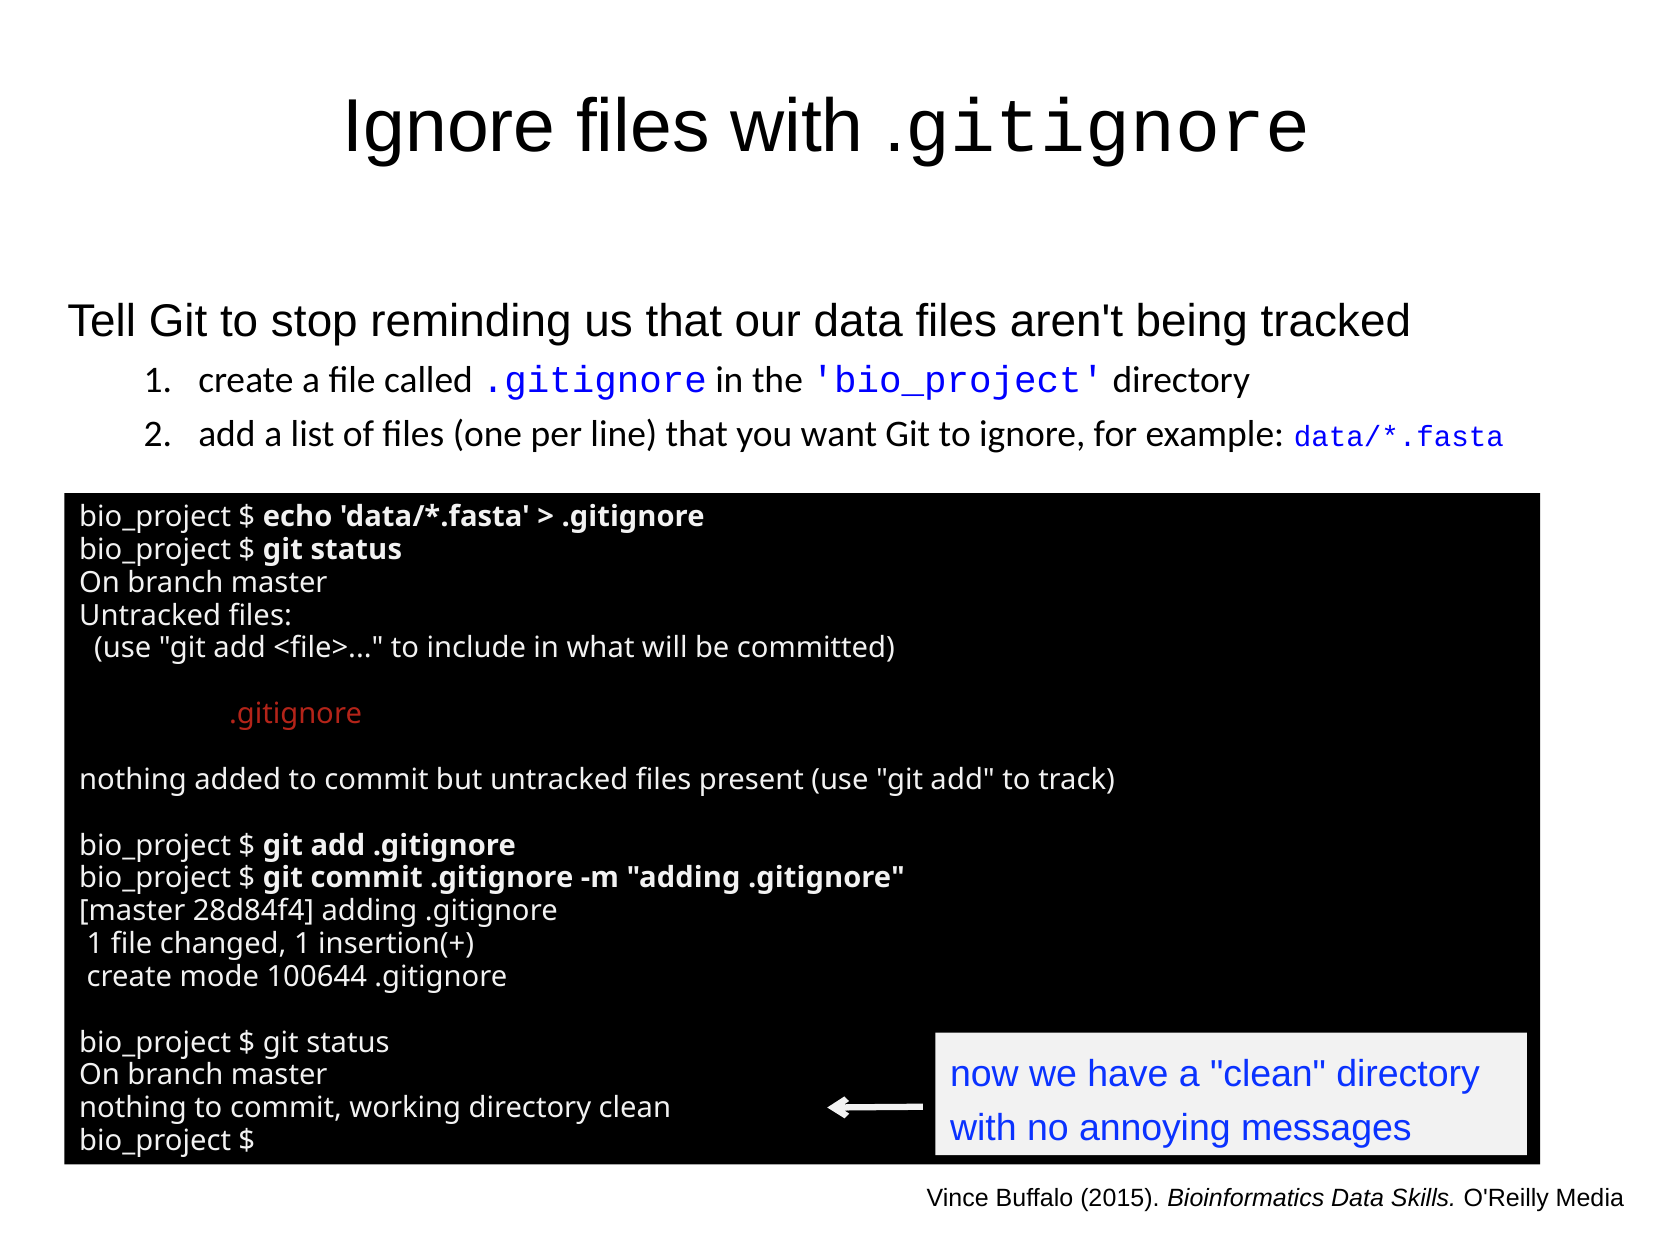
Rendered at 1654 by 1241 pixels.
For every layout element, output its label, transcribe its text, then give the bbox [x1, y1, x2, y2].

text_box Tell Git to stop reminding us that our data files aren't being tracked create a file called .gitignore in the 'bio_project' directory add a list of files (one per line) that you want Git to ignore, for example: data/*.fasta [51, 272, 1577, 462]
text_box Ignore files with .gitignore [82, 20, 1571, 228]
text_box Vince Buffalo (2015). Bioinformatics Data Skills. O'Reilly Media [911, 1176, 1640, 1220]
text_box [827, 1032, 1528, 1157]
text_box bio_project $ echo 'data/*.fasta' > .gitignore bio_project $ git status On branch master Untracked files: (use "git add <file>..." to include in what will be committed) .gitignore nothing added to commit but untracked files present (use "git add" to track) bio_project $ git add .gitignore bio_project $ git commit .gitignore -m "adding .gitignore" [master 28d84f4] adding .gitignore 1 file changed, 1 insertion(+) create mode 100644 .gitignore bio_project $ git status On branch master nothing to commit, working directory clean bio_project $ [64, 493, 1541, 1165]
